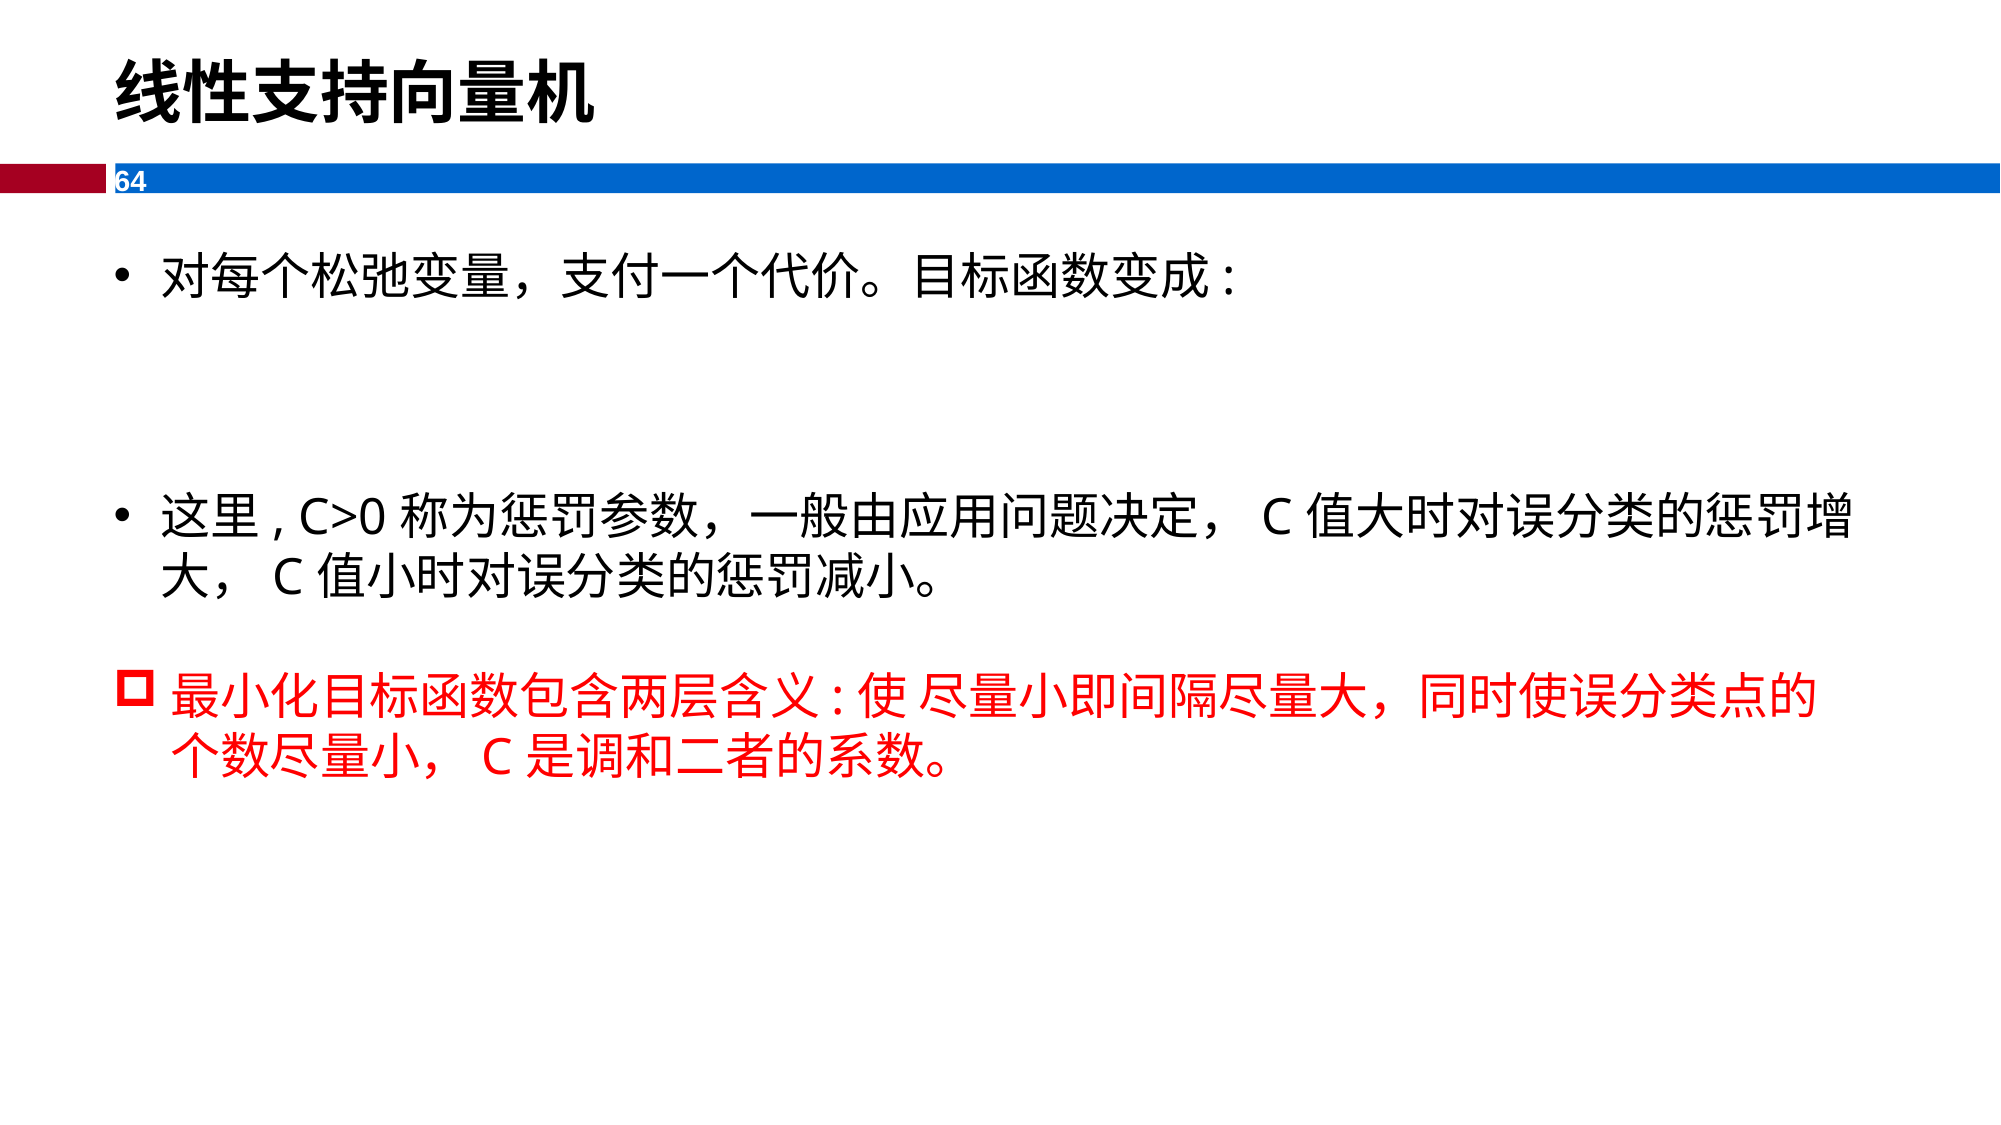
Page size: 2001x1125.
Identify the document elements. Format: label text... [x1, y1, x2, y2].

text_box 线性支持向量机 [98, 0, 1824, 209]
